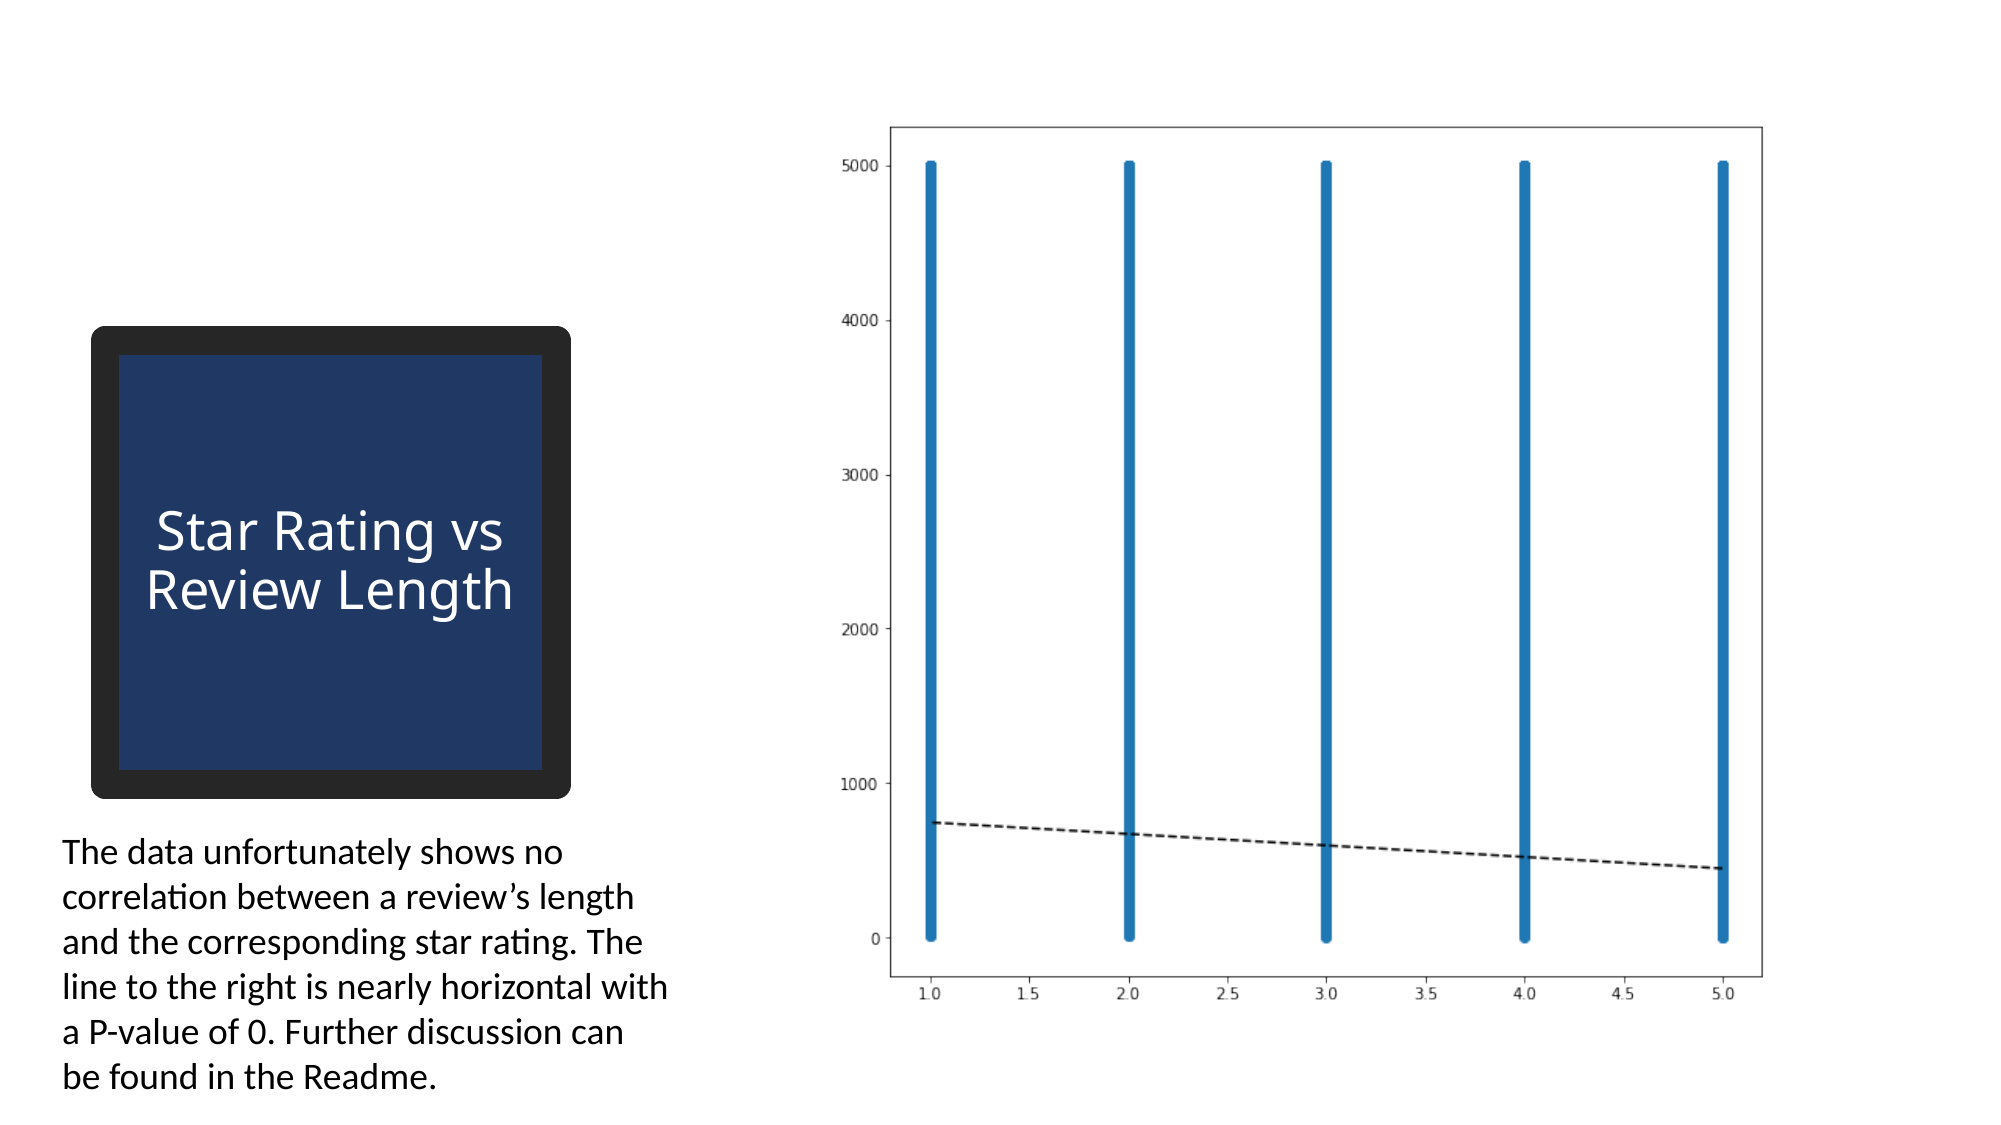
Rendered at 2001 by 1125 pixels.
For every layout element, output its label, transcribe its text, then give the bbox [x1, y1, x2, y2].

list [829, 111, 1779, 1014]
title Star Rating vs Review Length [105, 340, 557, 785]
text_box The data unfortunately shows no correlation between a review’s length and the corresponding star rating. The line to the right is nearly horizontal with a P-value of 0. Further discussion can be found in the Readme. [47, 819, 686, 1105]
